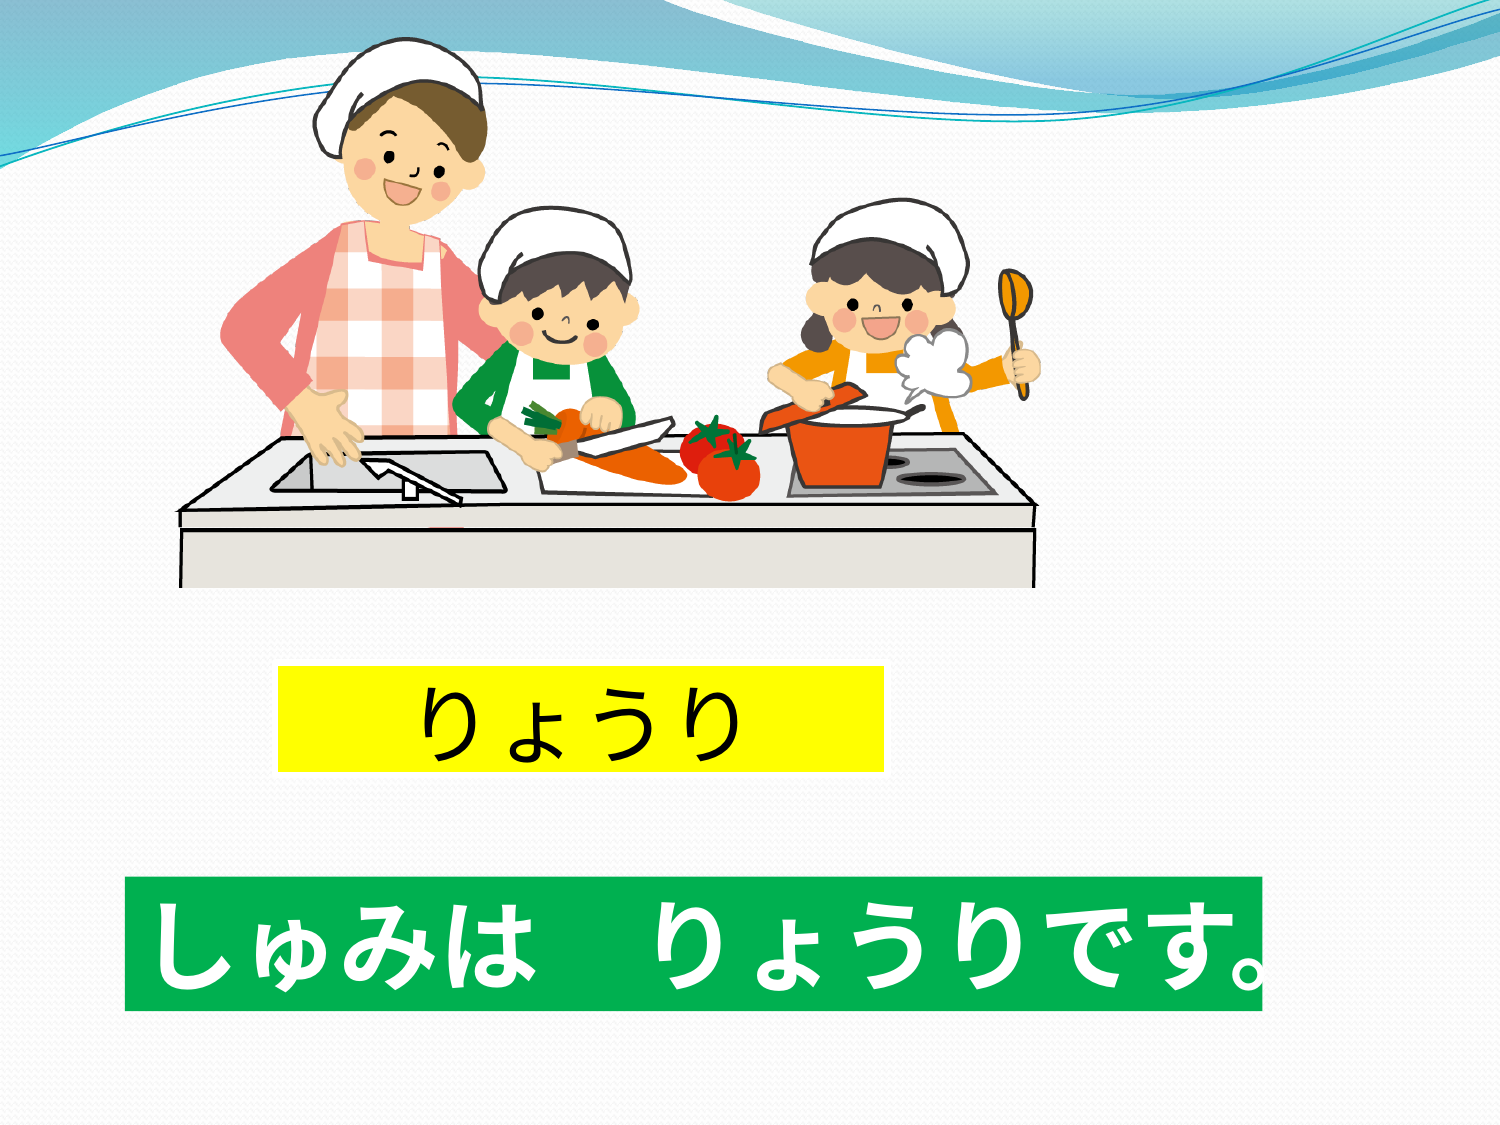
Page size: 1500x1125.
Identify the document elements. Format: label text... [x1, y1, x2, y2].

title りょうり [272, 659, 891, 778]
picture [174, 37, 1042, 588]
text_box しゅみは りょうりです。 [124, 876, 1263, 1012]
